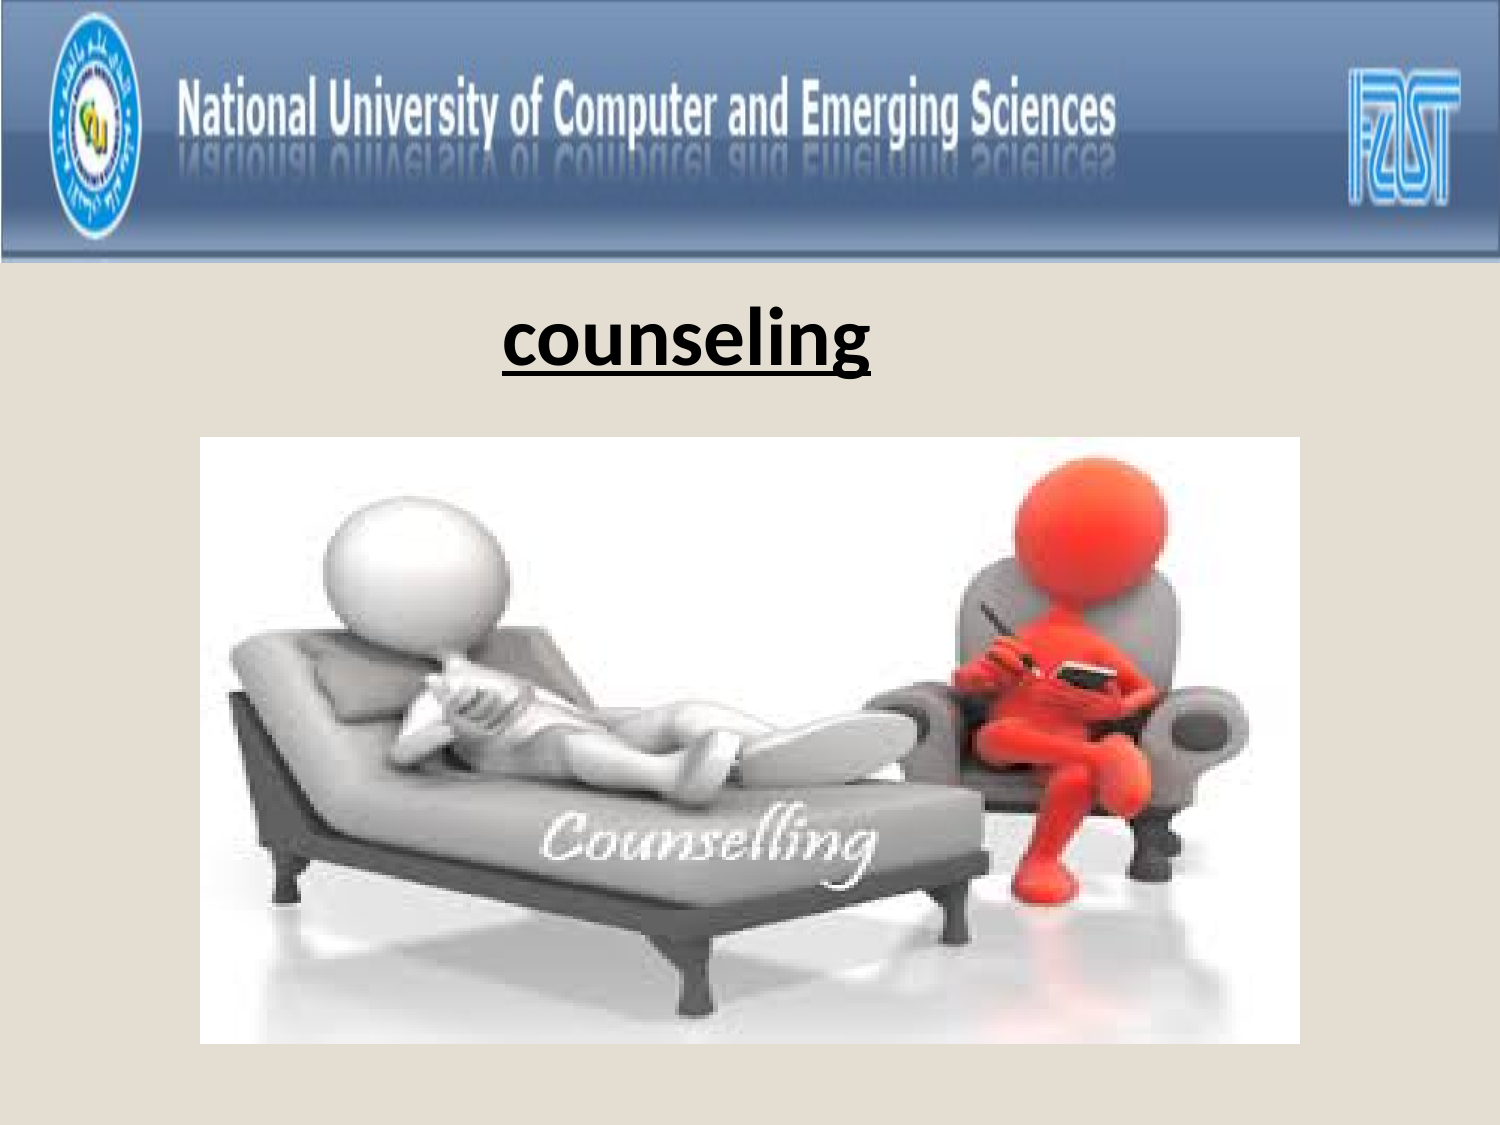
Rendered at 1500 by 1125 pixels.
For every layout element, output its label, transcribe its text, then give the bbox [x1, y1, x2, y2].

picture [0, 0, 1500, 263]
text_box counseling [487, 275, 1288, 390]
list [199, 437, 1301, 1044]
